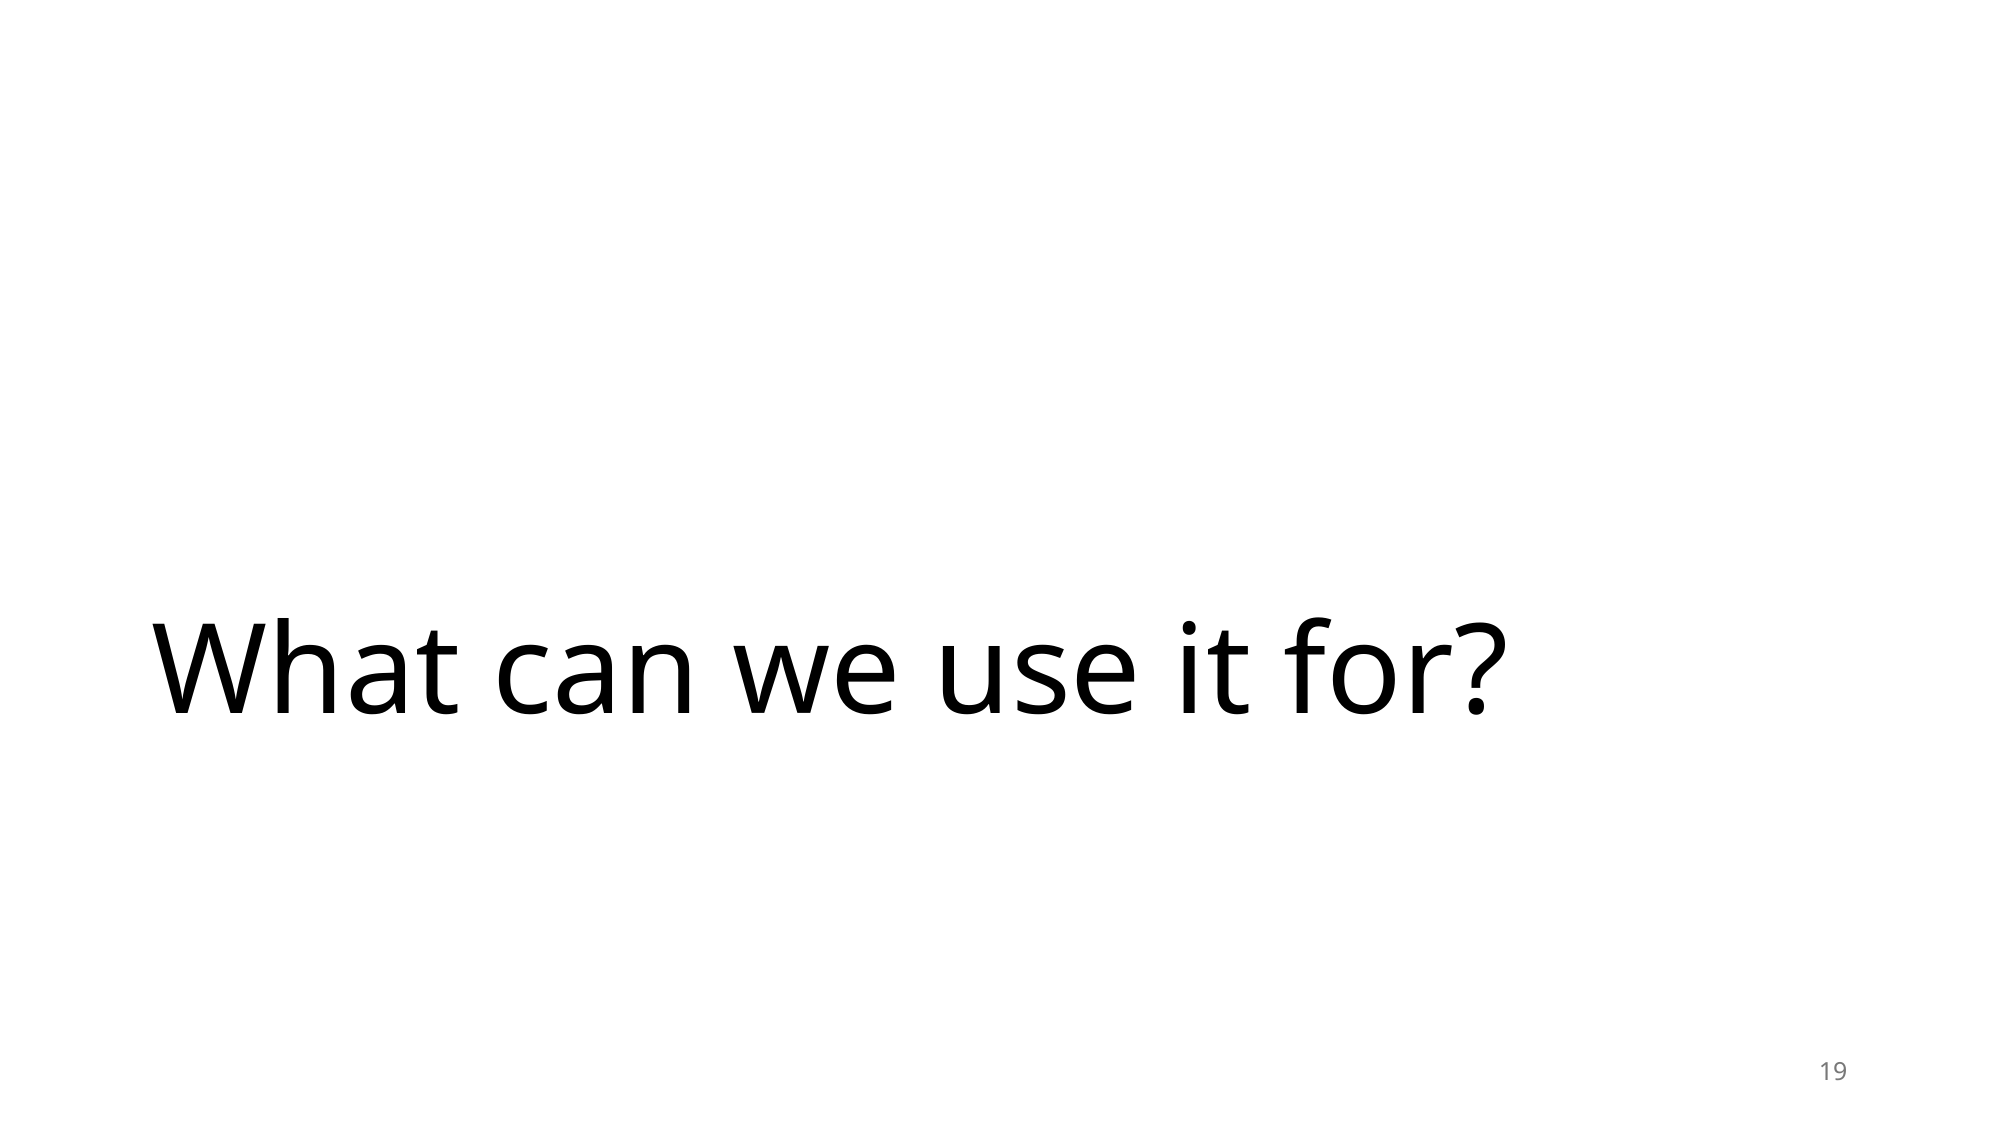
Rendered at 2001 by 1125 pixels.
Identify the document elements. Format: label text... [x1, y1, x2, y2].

slide_number 19 [1412, 1042, 1863, 1103]
title What can we use it for? [136, 280, 1862, 749]
